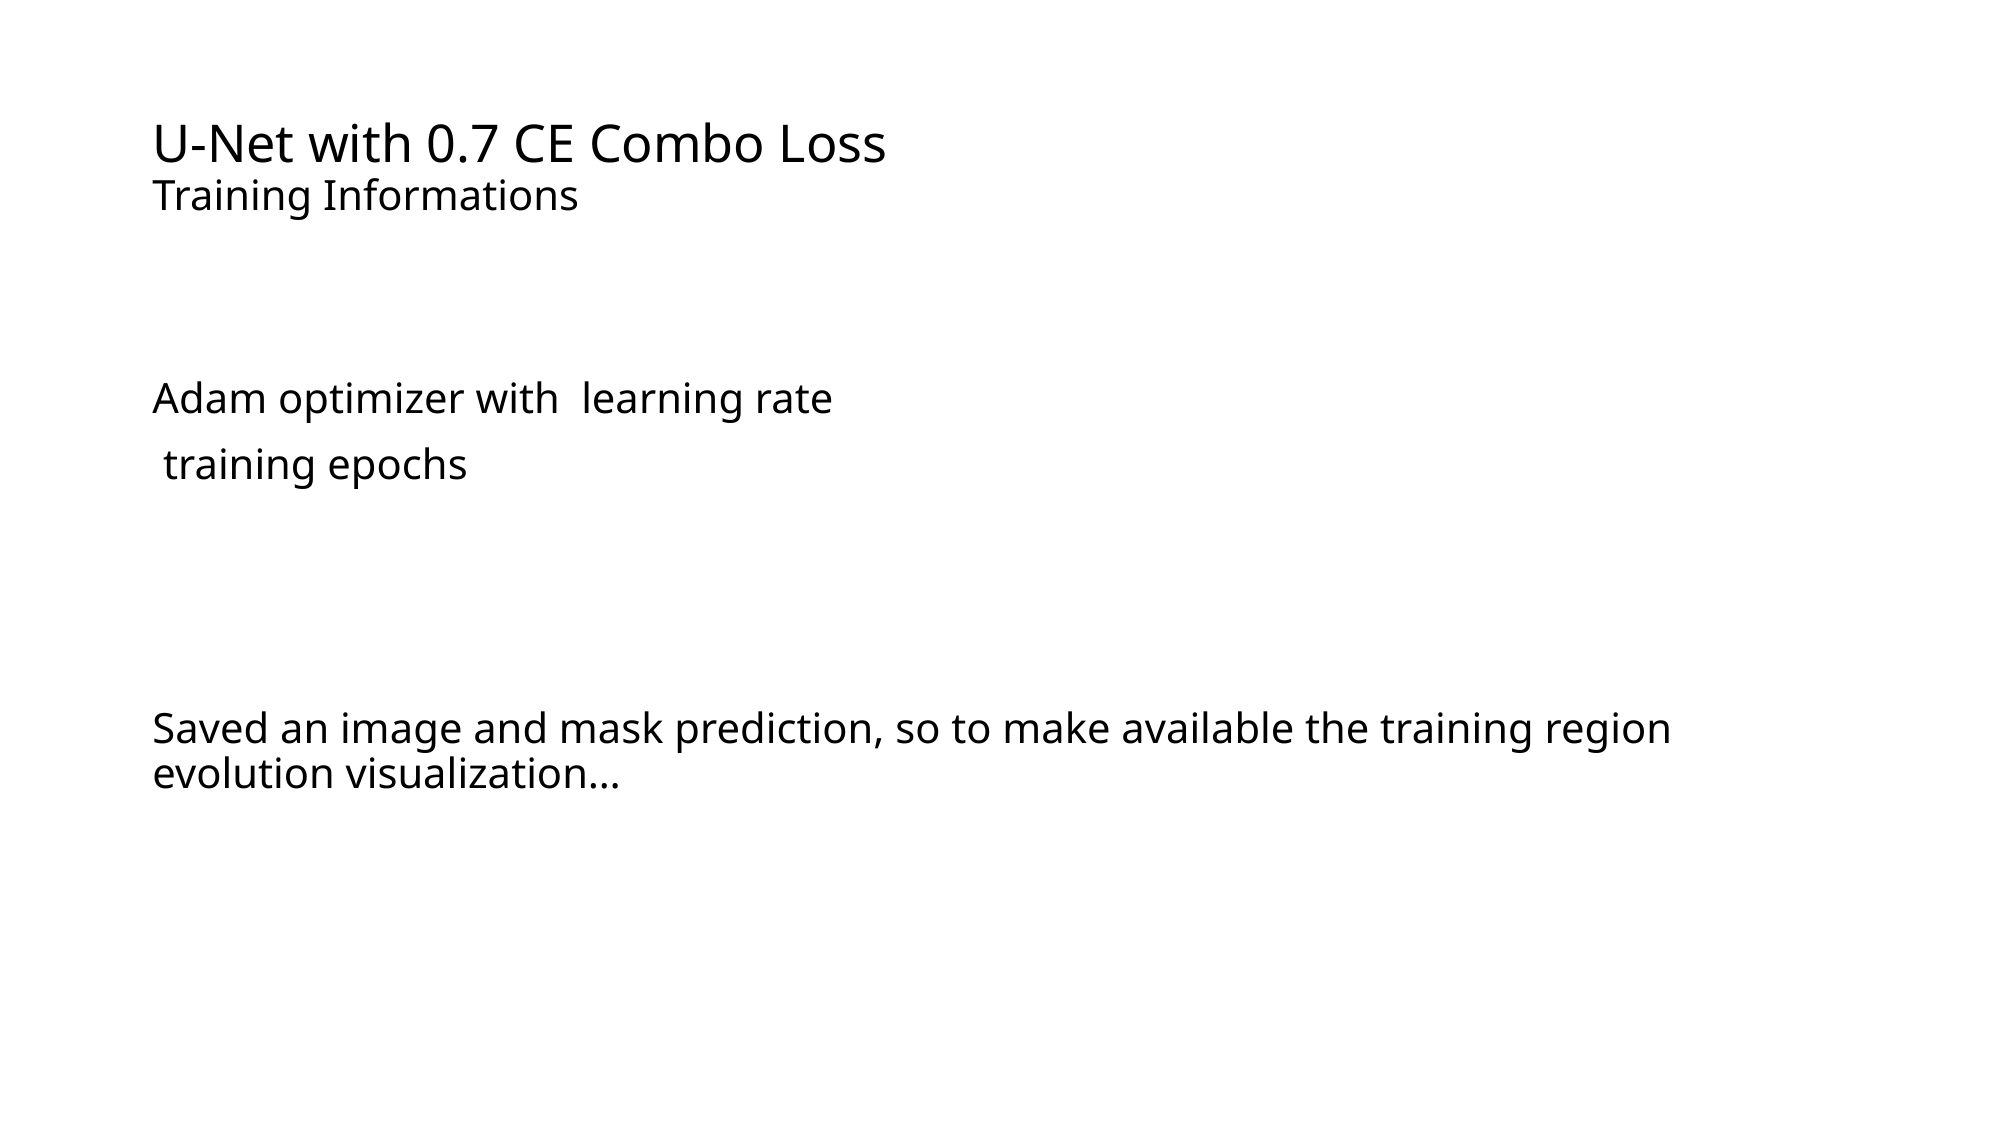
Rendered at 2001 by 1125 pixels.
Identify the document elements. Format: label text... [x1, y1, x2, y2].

title U-Net with 0.7 CE Combo Loss Training Informations [137, 59, 1863, 278]
